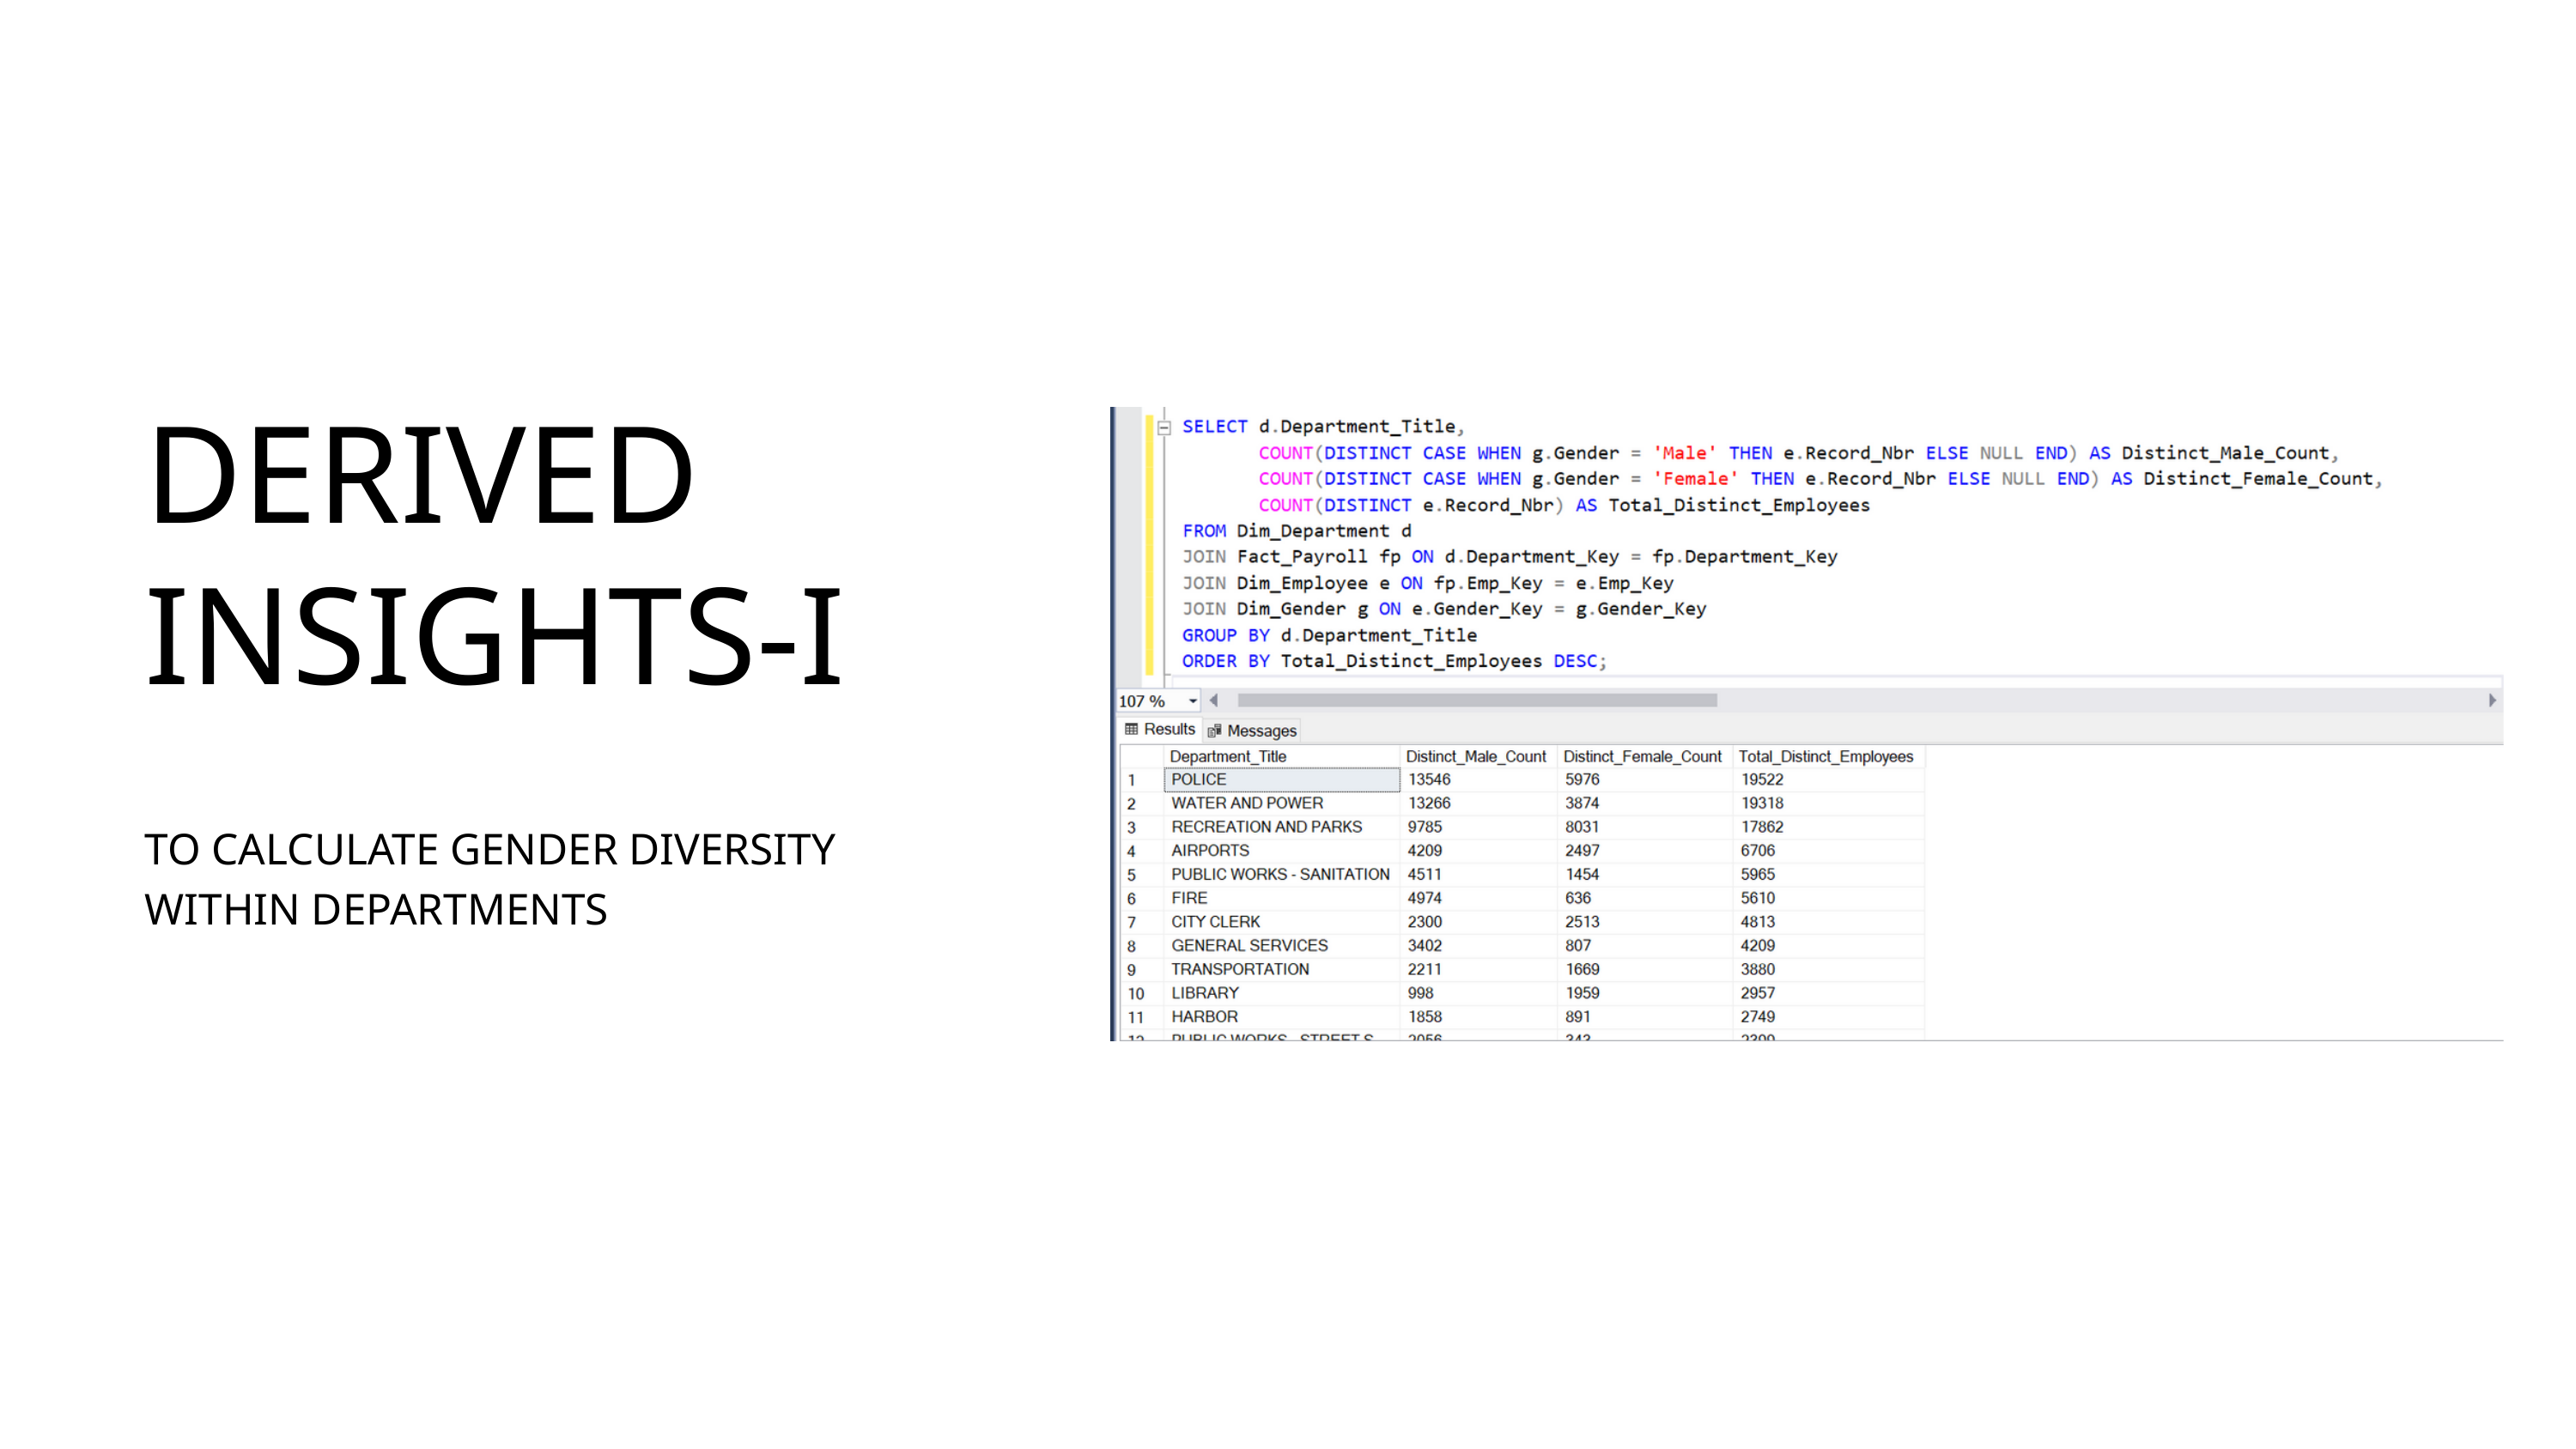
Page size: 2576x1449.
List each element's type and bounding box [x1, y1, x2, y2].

text_box [144, 390, 925, 931]
text_box [1110, 407, 2504, 1041]
